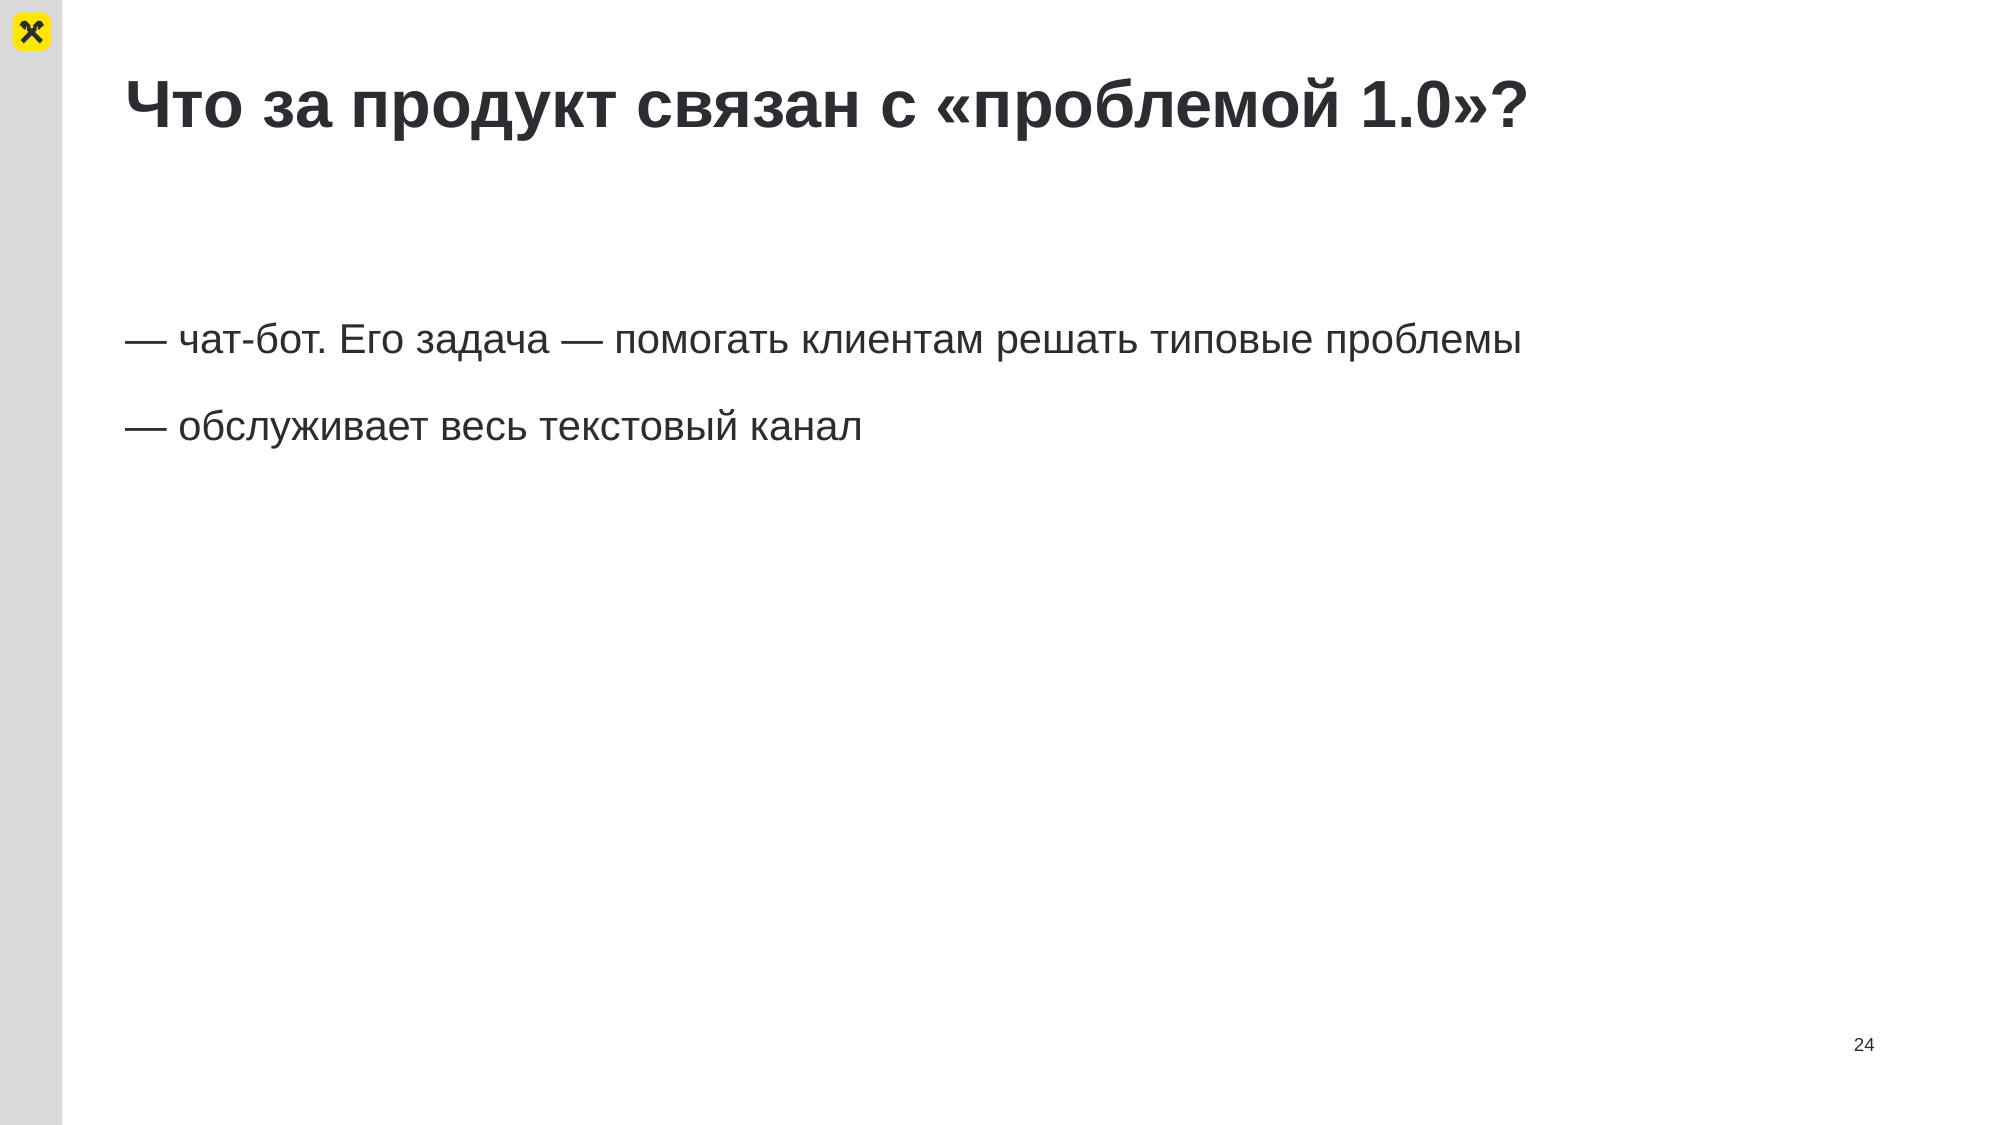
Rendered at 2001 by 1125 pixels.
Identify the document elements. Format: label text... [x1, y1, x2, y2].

list — чат-бот. Его задача — помогать клиентам решать типовые проблемы — обслуживает весь текстовый канал [125, 278, 1551, 852]
slide_number 24 [1749, 1000, 1875, 1064]
title Что за продукт связан с «проблемой 1.0»? [125, 62, 1875, 157]
